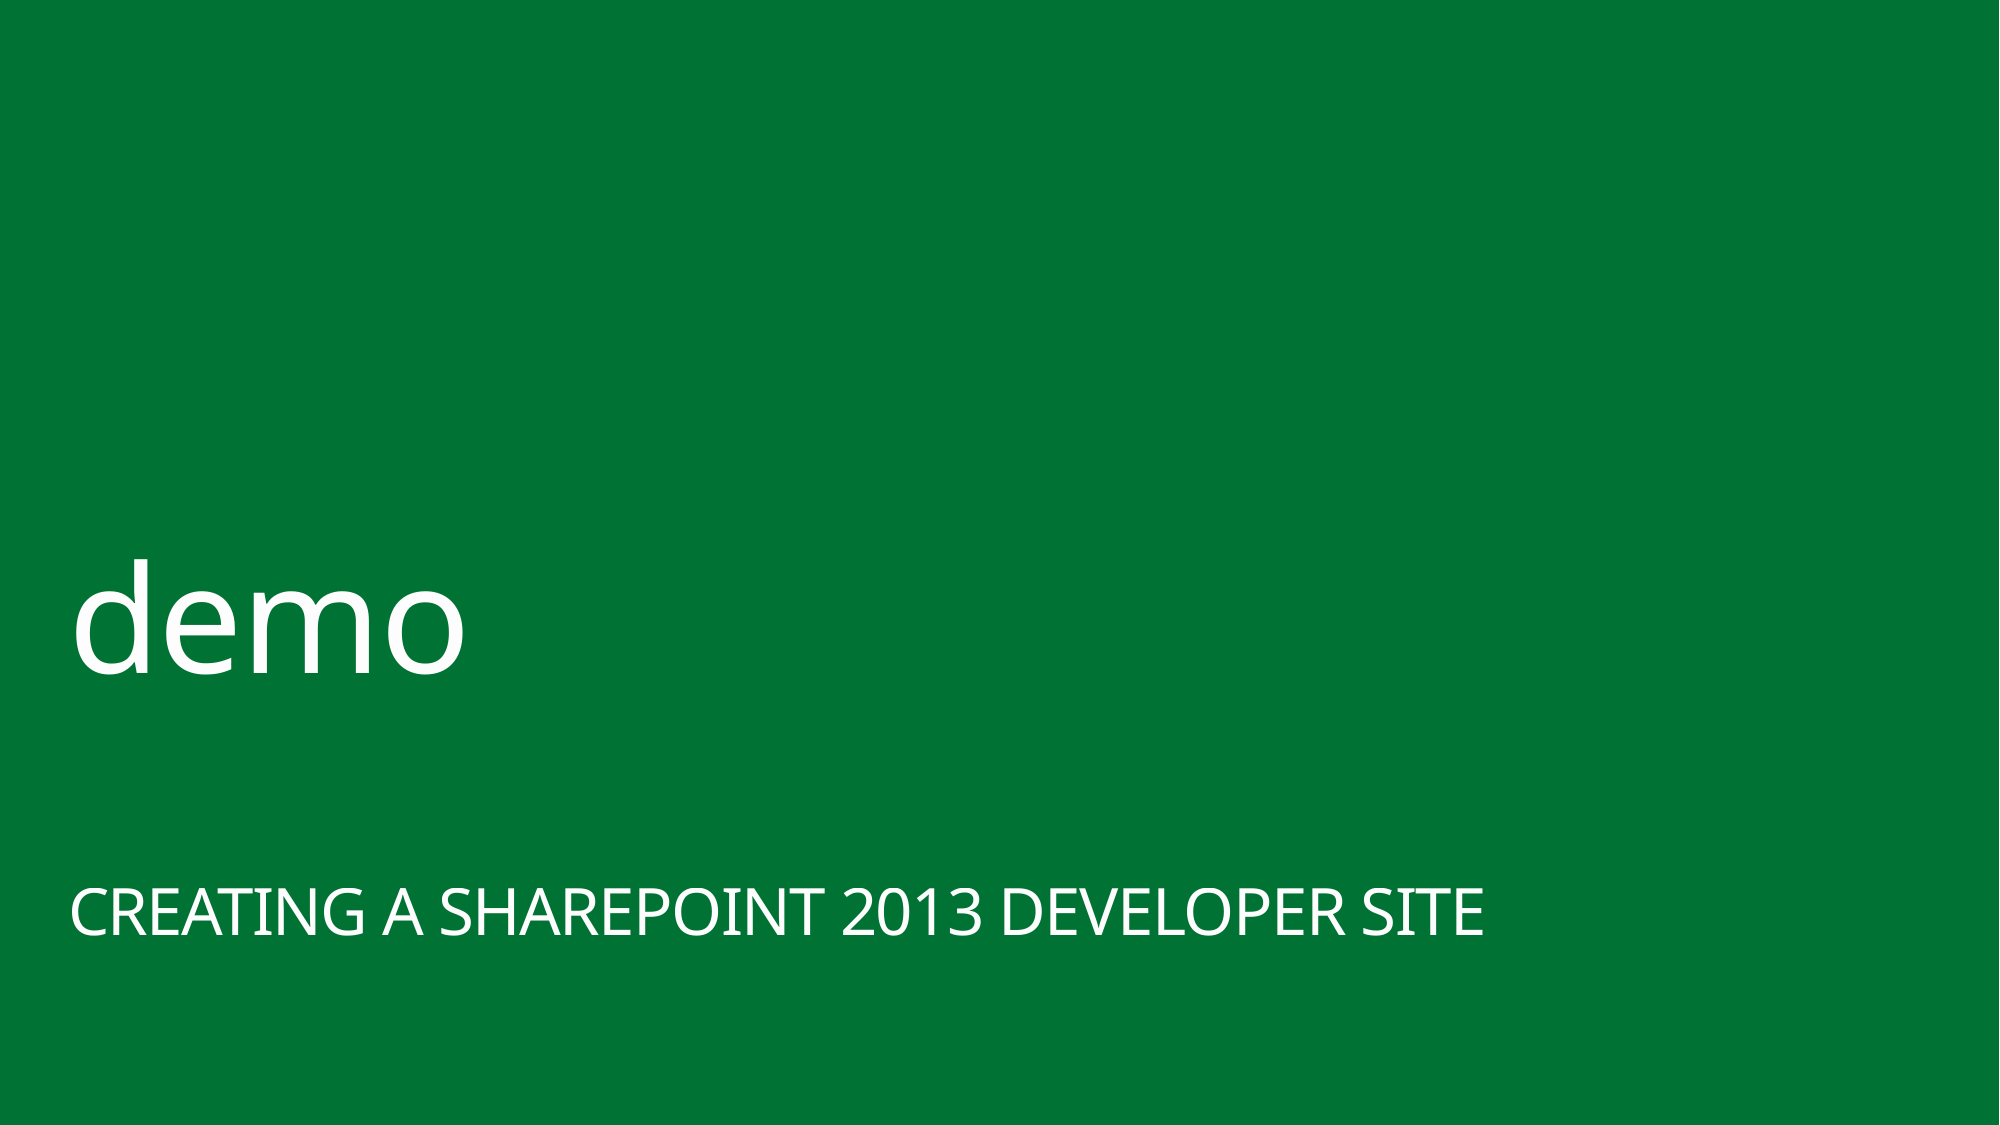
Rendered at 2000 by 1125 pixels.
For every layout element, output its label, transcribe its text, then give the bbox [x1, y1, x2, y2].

list demo [68, 511, 1827, 739]
subtitle Creating a SharePoint 2013 Developer Site [68, 782, 1789, 1046]
